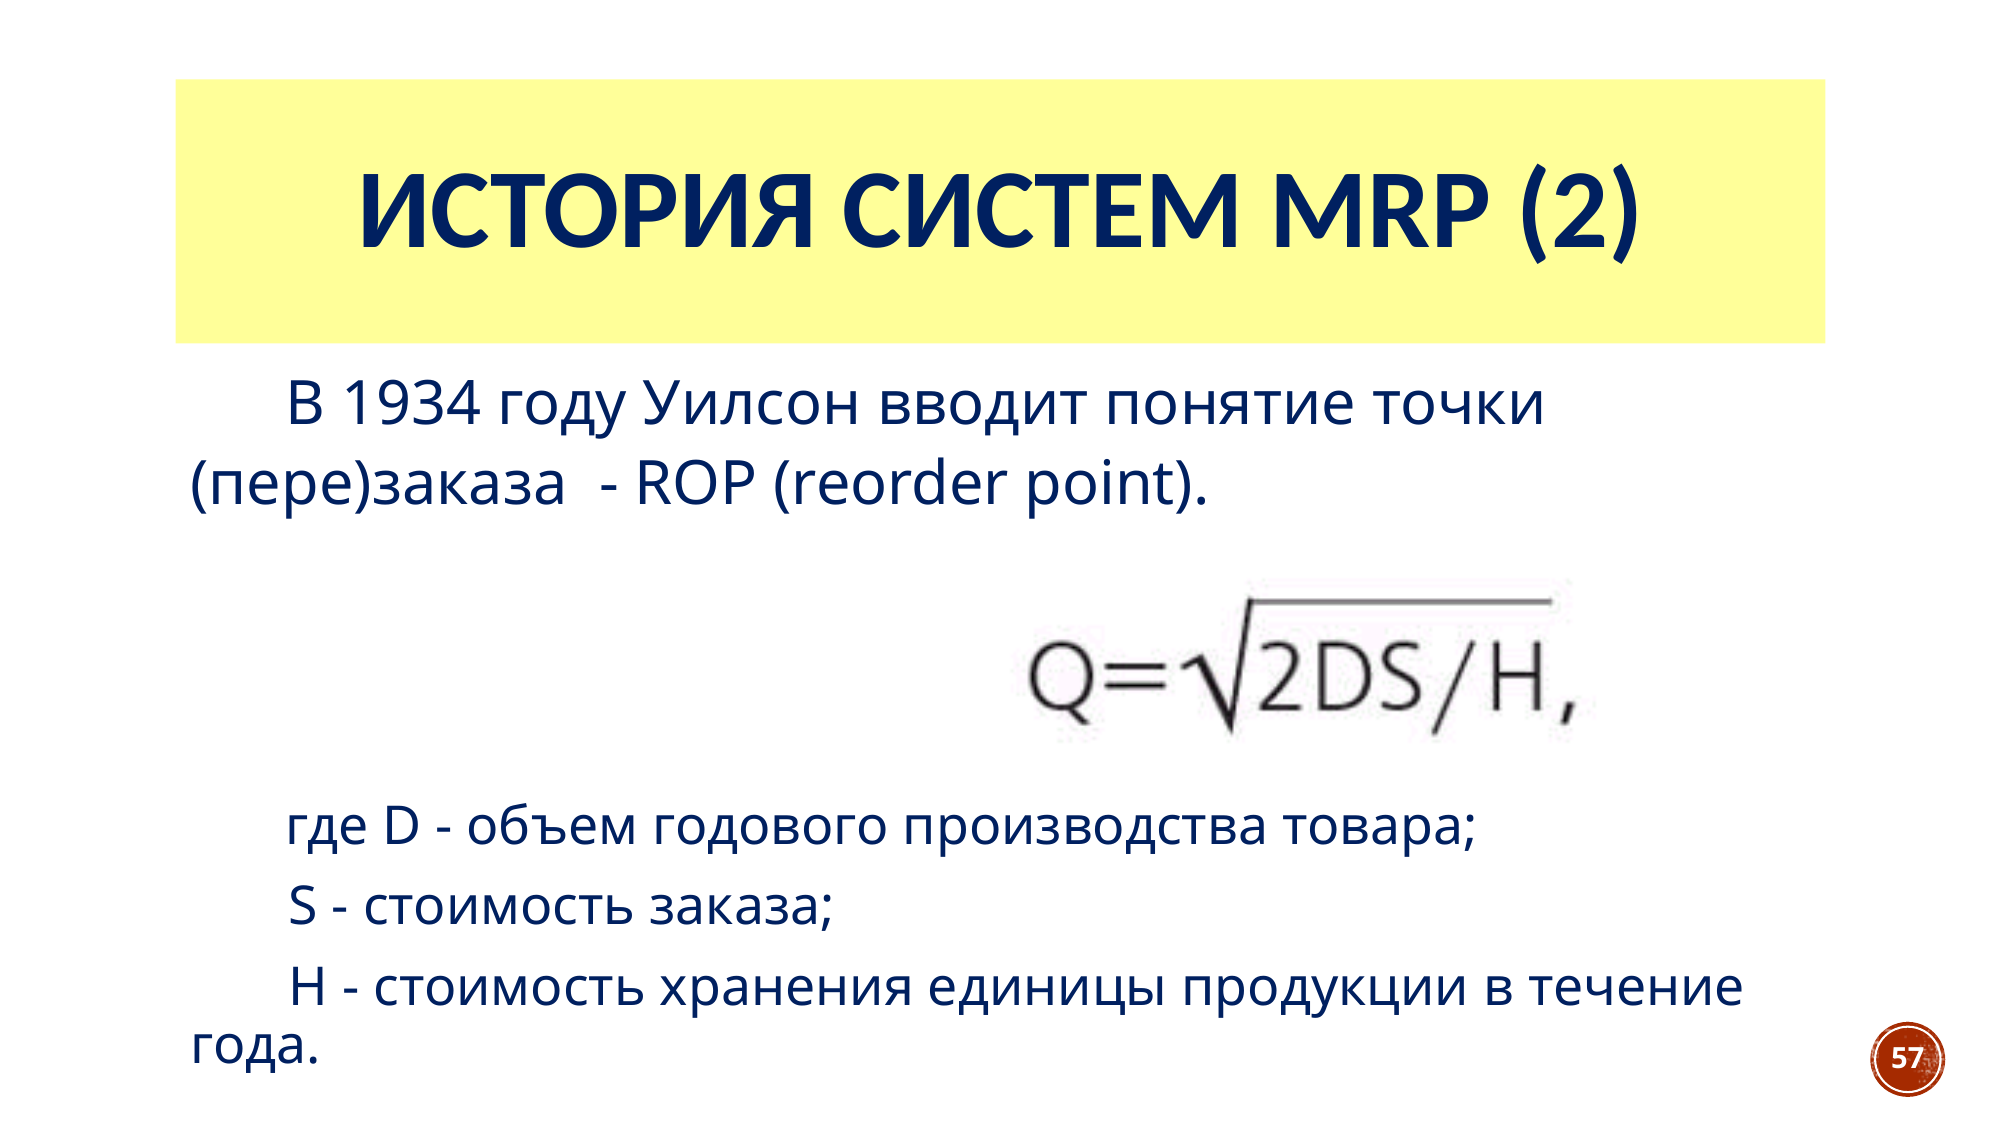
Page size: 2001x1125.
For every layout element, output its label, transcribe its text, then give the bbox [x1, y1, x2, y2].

title История систем MRP (2) [175, 79, 1826, 344]
slide_number 57 [1855, 1028, 1961, 1089]
picture [1000, 559, 1623, 770]
list В 1934 году Уилсон вводит понятие точки (пере)заказа - ROP (reorder point). где D - объем годового производства товара; S - стоимость заказа; H - стоимость хранения единицы продукции в течение года. [175, 348, 1826, 1089]
